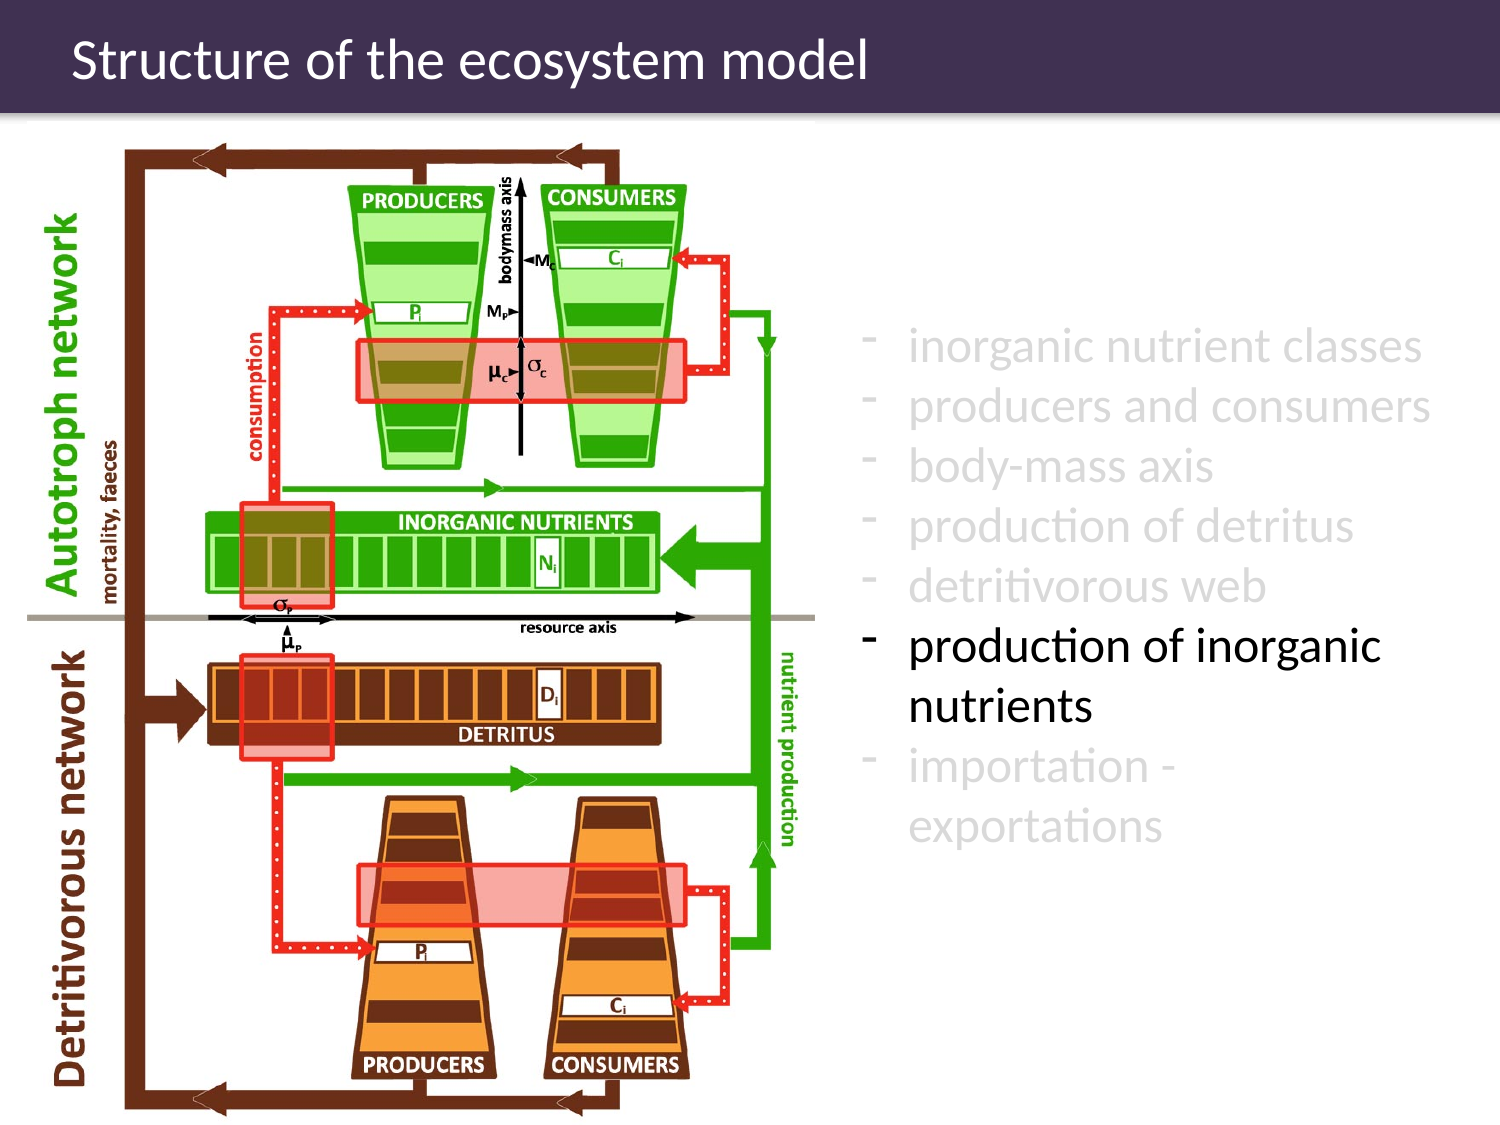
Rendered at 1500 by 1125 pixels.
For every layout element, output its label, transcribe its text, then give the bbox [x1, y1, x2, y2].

picture [27, 120, 816, 1125]
text_box inorganic nutrient classes producers and consumers body-mass axis production of detritus detritivorous web production of inorganic nutrients importation - exportations [846, 305, 1456, 861]
text_box Structure of the ecosystem model [0, 0, 1500, 114]
